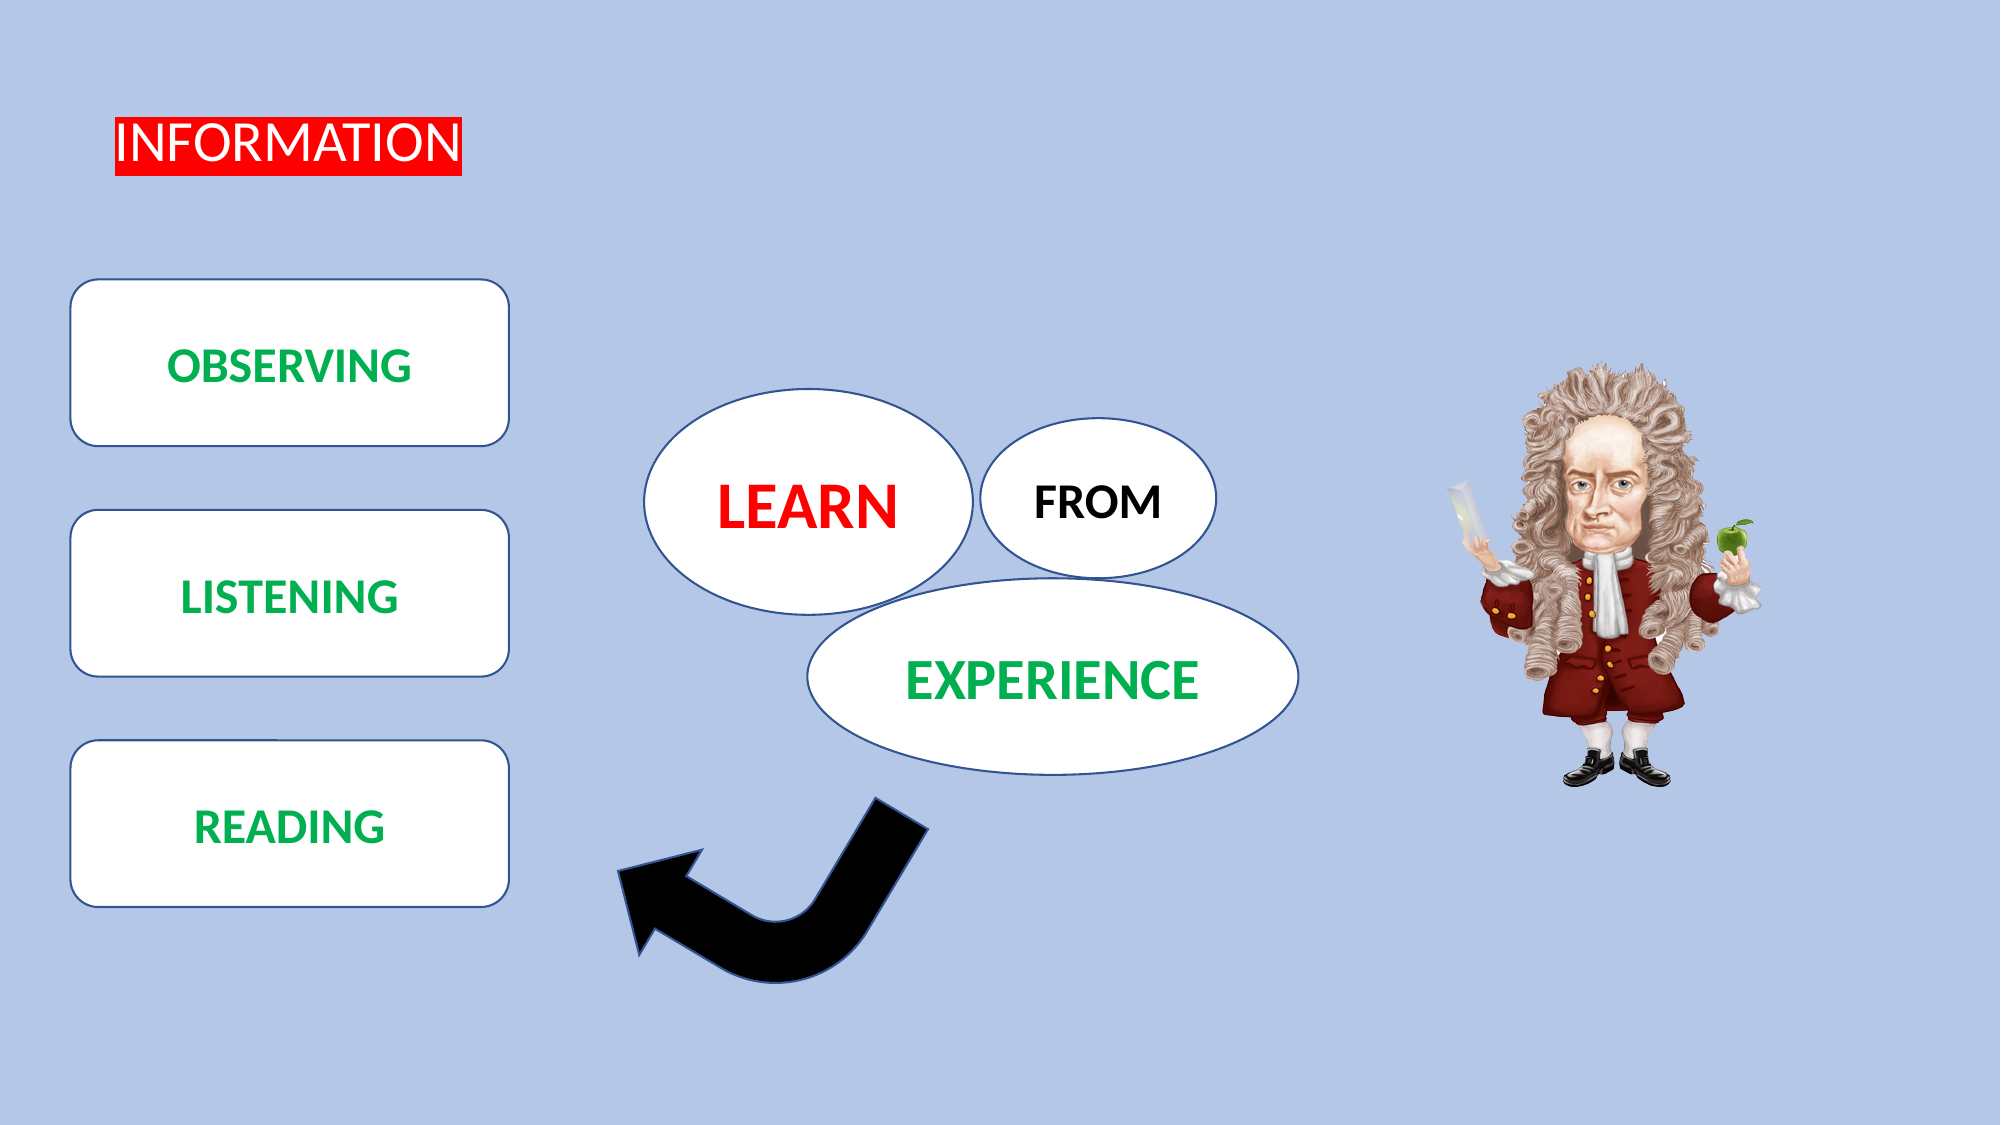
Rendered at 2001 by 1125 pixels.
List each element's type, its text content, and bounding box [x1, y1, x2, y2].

text_box FROM [979, 417, 1218, 579]
text_box LISTENING [69, 508, 510, 678]
text_box OBSERVING [69, 278, 510, 448]
text_box INFORMATION [99, 95, 480, 180]
text_box EXPERIENCE [806, 577, 1300, 776]
text_box READING [69, 739, 510, 909]
text_box LEARN [643, 387, 974, 616]
picture [1351, 337, 1824, 810]
text_box [616, 796, 930, 984]
